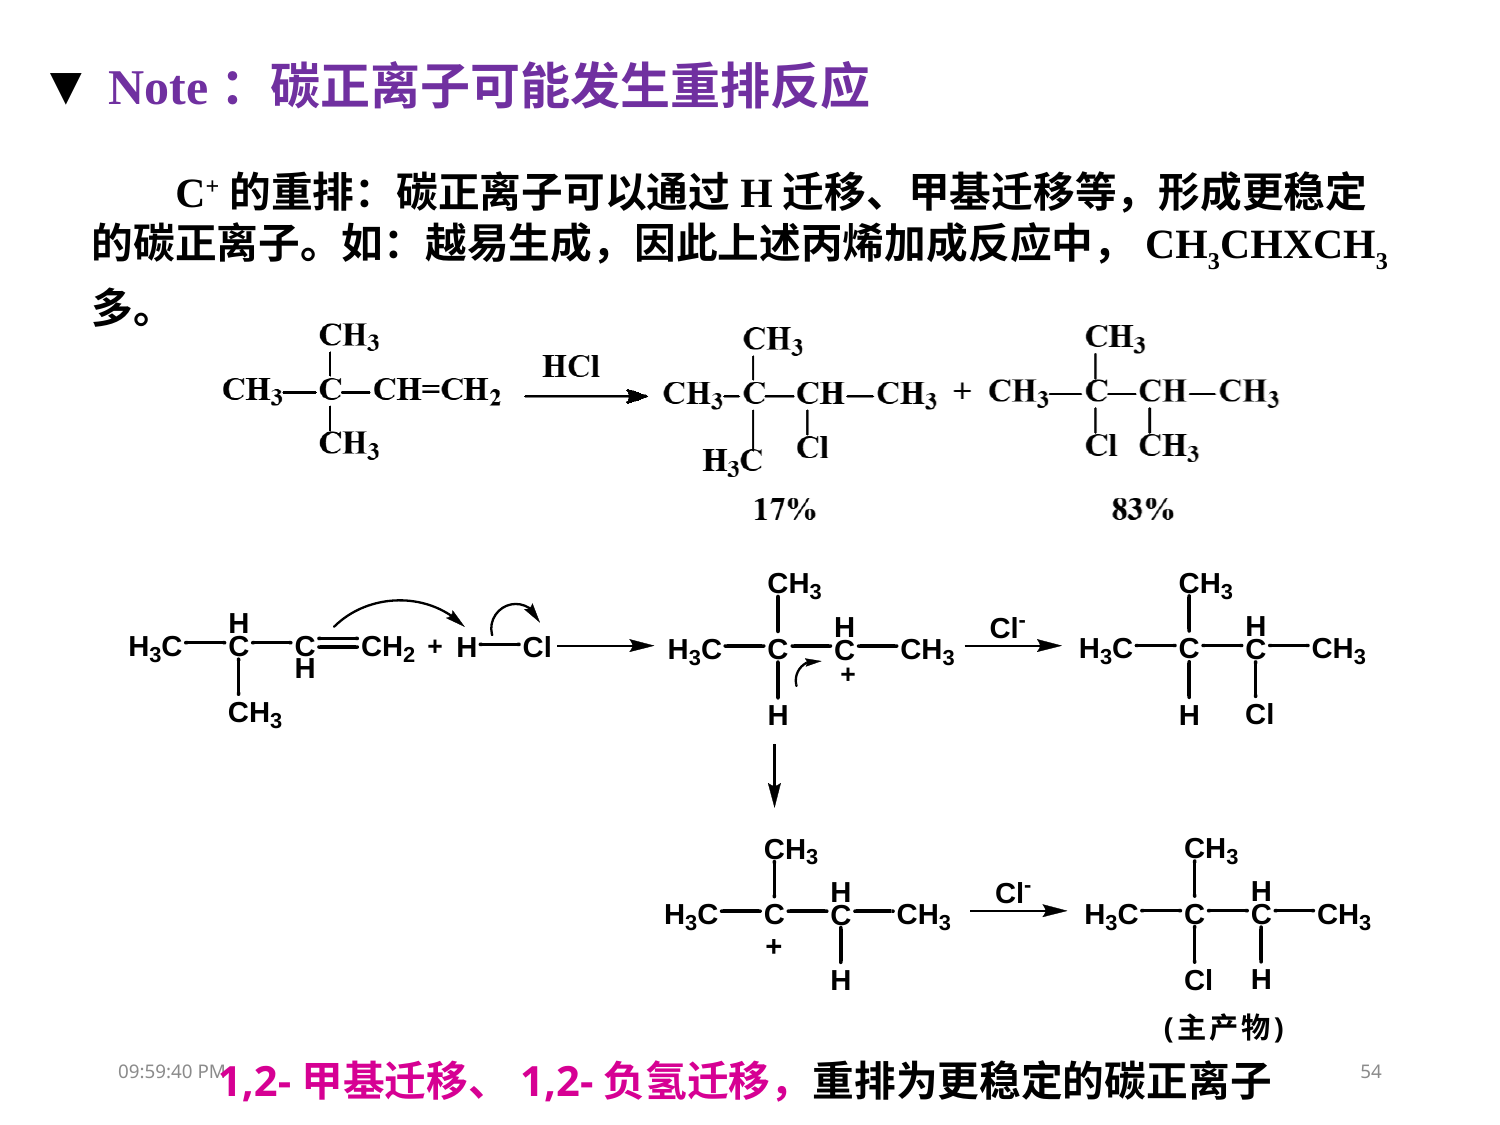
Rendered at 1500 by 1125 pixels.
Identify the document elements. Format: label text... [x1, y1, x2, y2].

picture [216, 312, 1284, 536]
text_box ▼ Note：碳正离子可能发生重排反应 [25, 49, 886, 124]
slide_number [103, 1042, 203, 1103]
slide_number 54 [1297, 1042, 1397, 1103]
text_box C+的重排：碳正离子可以通过H迁移、甲基迁移等，形成更稳定的碳正离子。如：越易生成，因此上述丙烯加成反应中，CH3CHXCH3多。 [76, 149, 1424, 340]
text_box 1,2-甲基迁移、1,2-负氢迁移，重排为更稳定的碳正离子 [203, 1050, 1297, 1112]
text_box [123, 567, 1377, 1050]
